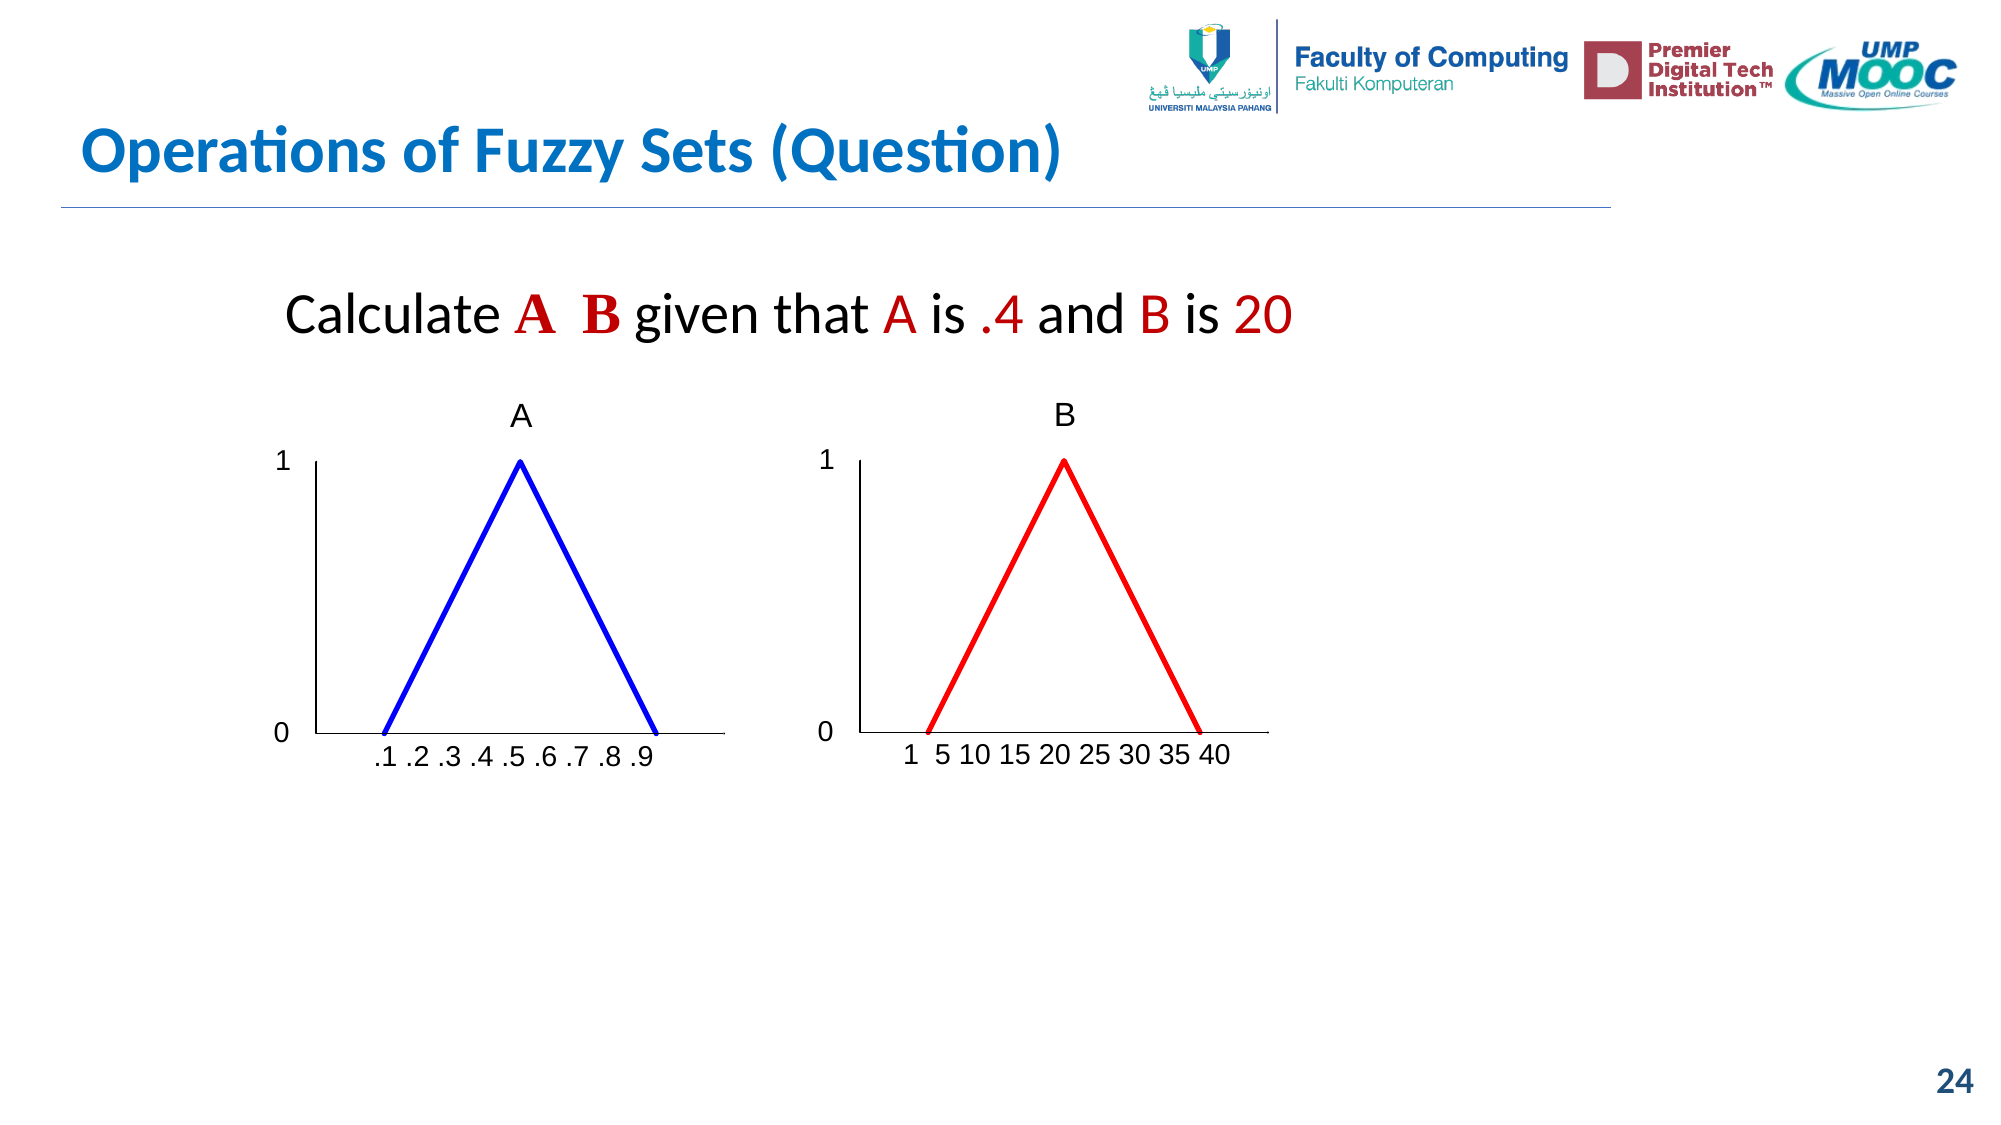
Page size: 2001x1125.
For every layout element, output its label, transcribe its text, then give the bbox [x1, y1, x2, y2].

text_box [1140, 0, 2000, 132]
text_box 24 [1921, 1049, 1990, 1109]
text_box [270, 388, 1271, 778]
text_box Operations of Fuzzy Sets (Question) [66, 98, 1079, 193]
